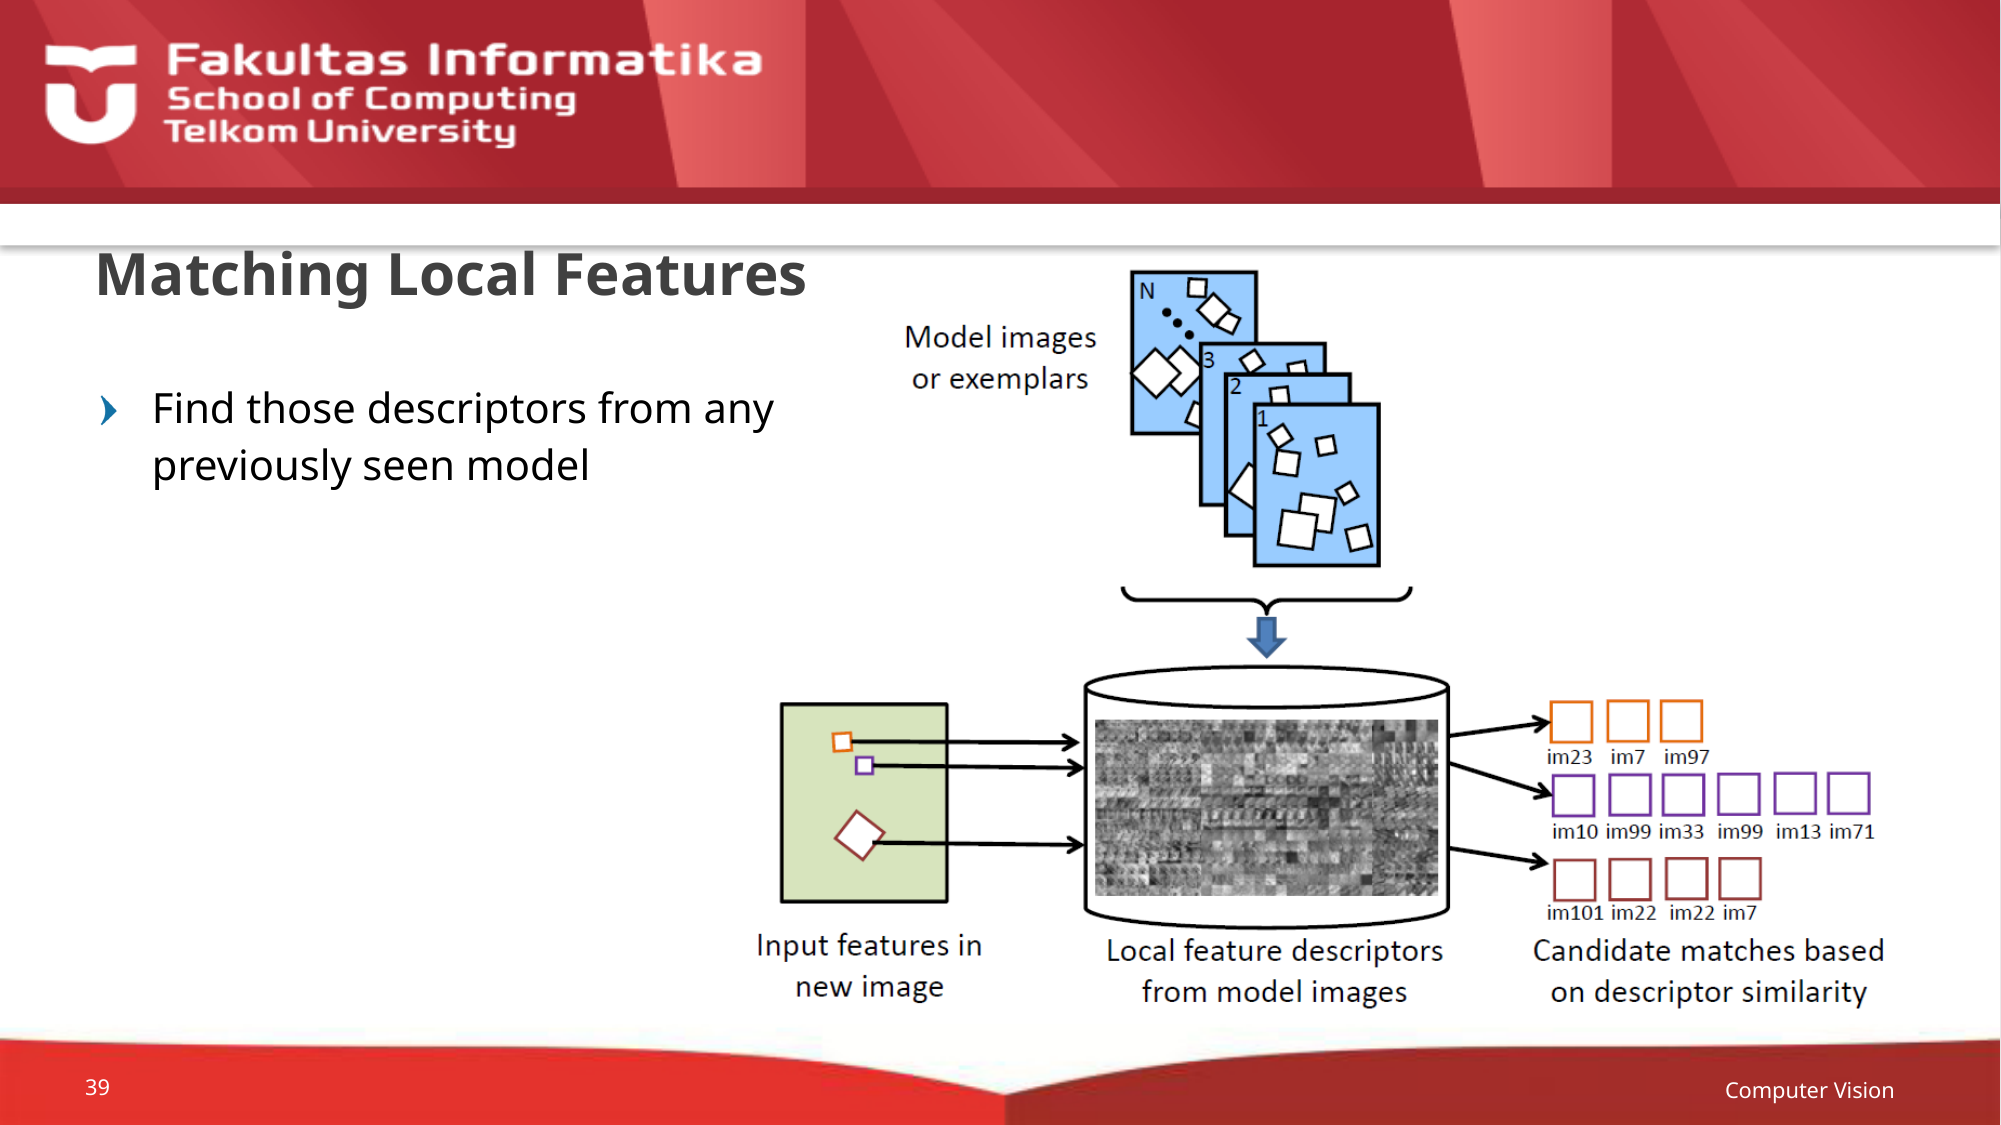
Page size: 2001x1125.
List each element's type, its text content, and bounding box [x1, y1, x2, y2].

slide_number 39 [85, 1058, 164, 1119]
list Computer Vision [1185, 1058, 1911, 1119]
list Find those descriptors from any previously seen model [80, 367, 744, 990]
title Matching Local Features [79, 219, 1901, 325]
picture [95, 386, 120, 427]
picture [749, 261, 1911, 1016]
picture [0, 0, 2001, 1125]
